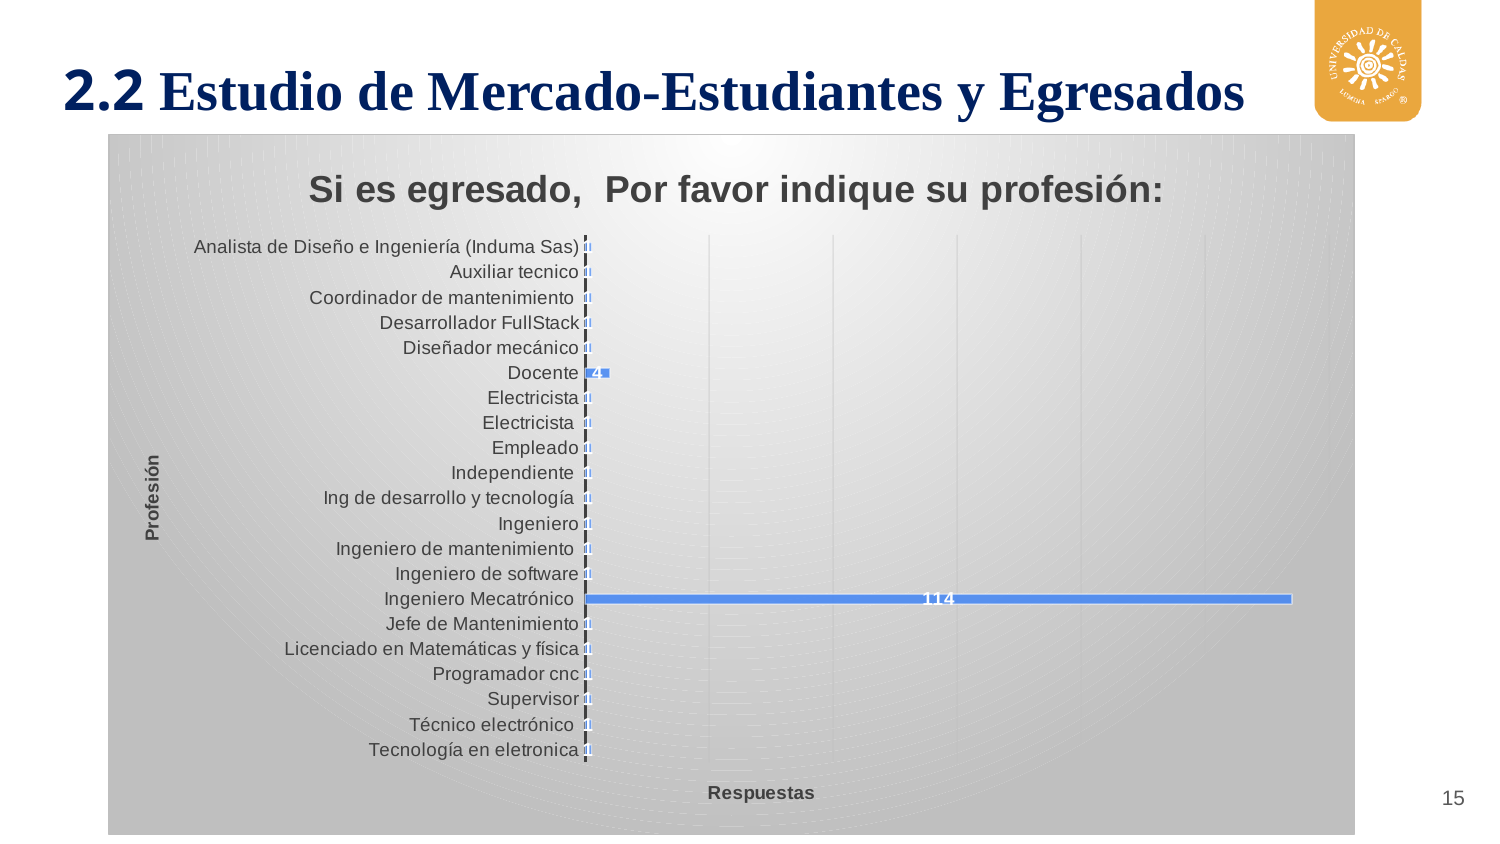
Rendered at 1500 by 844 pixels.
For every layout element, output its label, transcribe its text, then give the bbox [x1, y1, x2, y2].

text_box 2.2 Estudio de Mercado-Estudiantes y Egresados [48, 46, 1363, 129]
slide_number 15 [1389, 764, 1480, 830]
chart [108, 133, 1356, 836]
picture [0, 0, 1500, 844]
